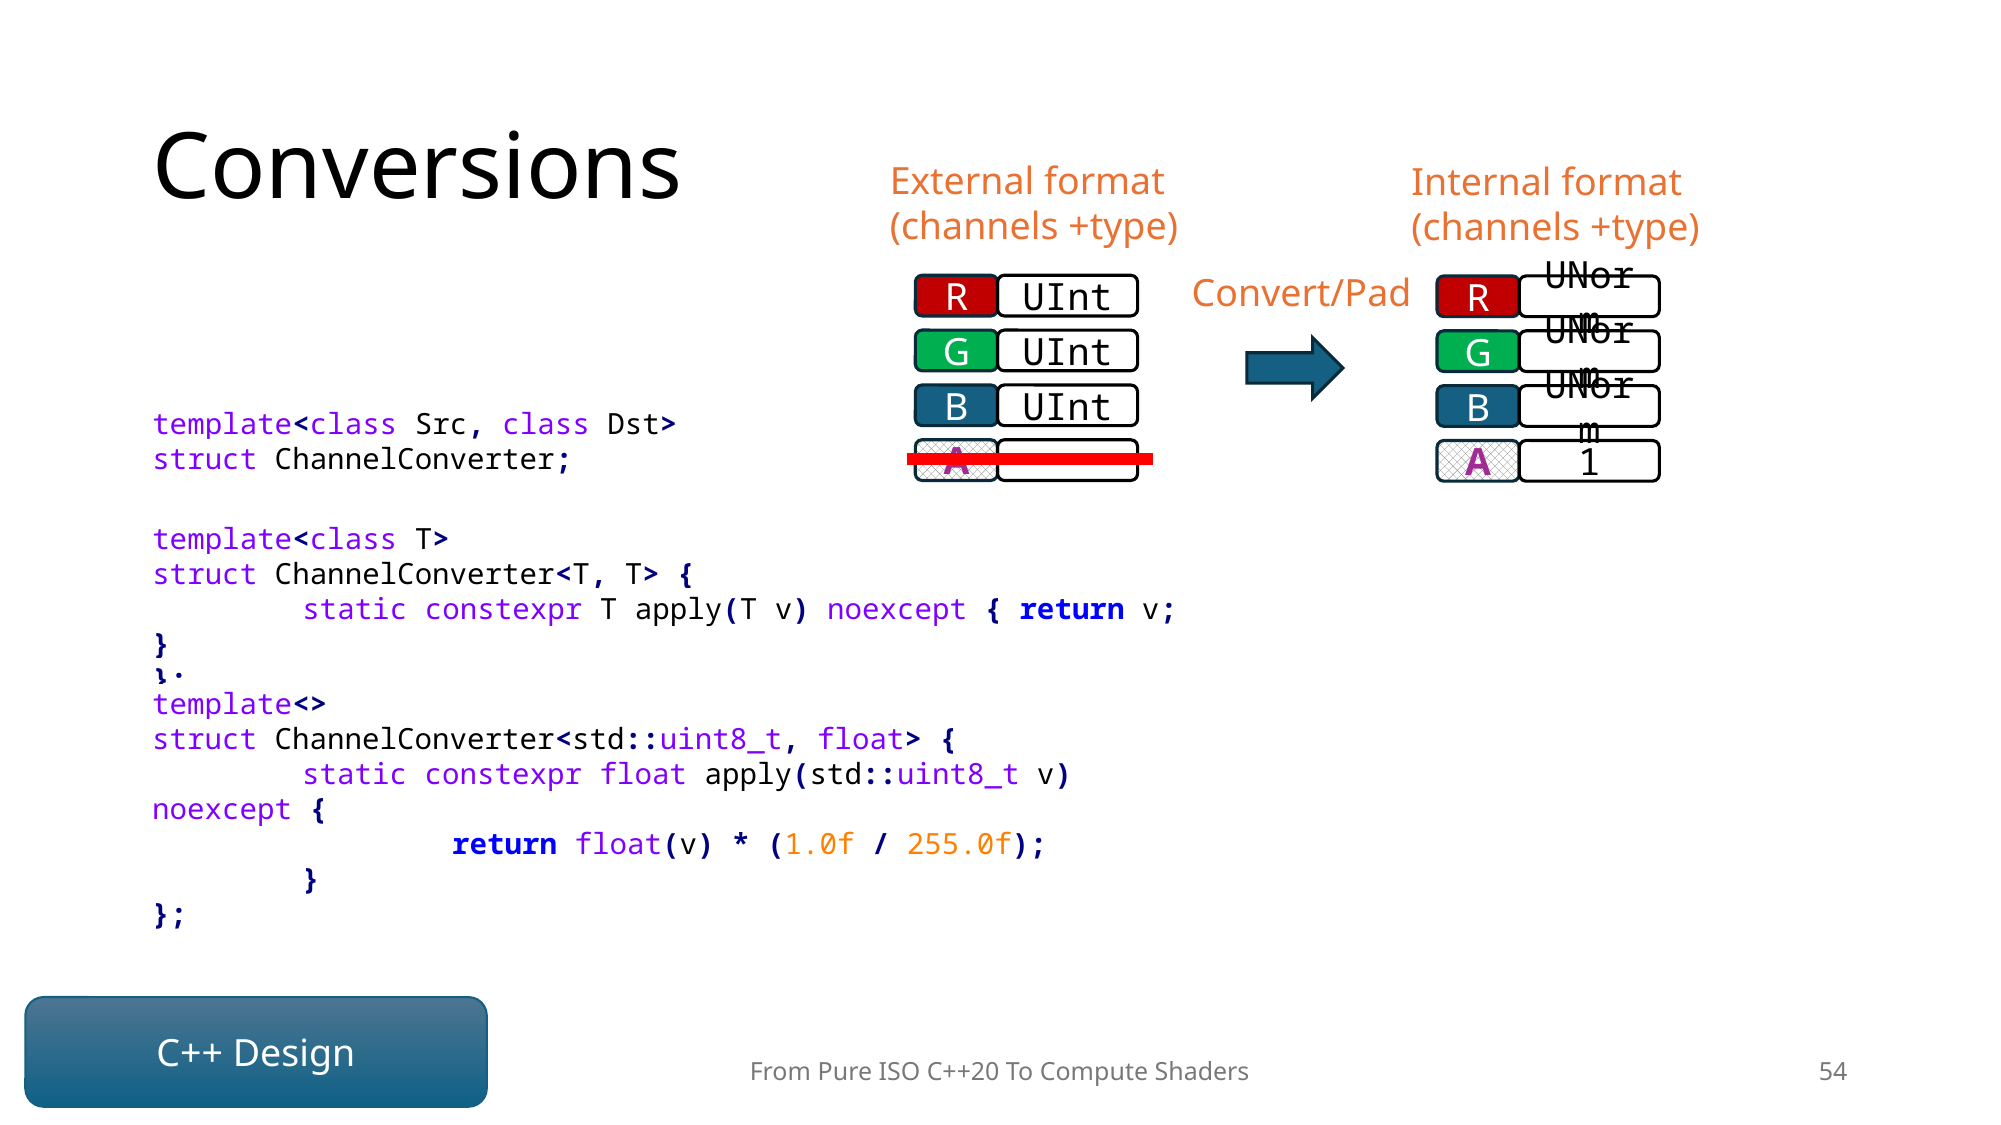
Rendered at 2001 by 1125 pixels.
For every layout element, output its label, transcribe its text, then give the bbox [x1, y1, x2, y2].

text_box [1183, 261, 1420, 399]
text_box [1404, 150, 1707, 482]
text_box C++ Design [24, 995, 488, 1108]
text_box template<> struct ChannelConverter<std::uint8_t, float> { static constexpr float apply(std::uint8_t v) noexcept { return float(v) * (1.0f / 255.0f); } }; [137, 678, 1231, 938]
footer From Pure ISO C++20 To Compute Shaders [662, 1042, 1338, 1103]
slide_number 54 [1412, 1042, 1863, 1103]
text_box template<class T> struct ChannelConverter<T, T> { static constexpr T apply(T v) noexcept { return v; } }; [137, 513, 1195, 678]
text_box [882, 149, 1186, 481]
title Conversions [137, 59, 1863, 278]
text_box template<class Src, class Dst> struct ChannelConverter; [137, 398, 723, 513]
